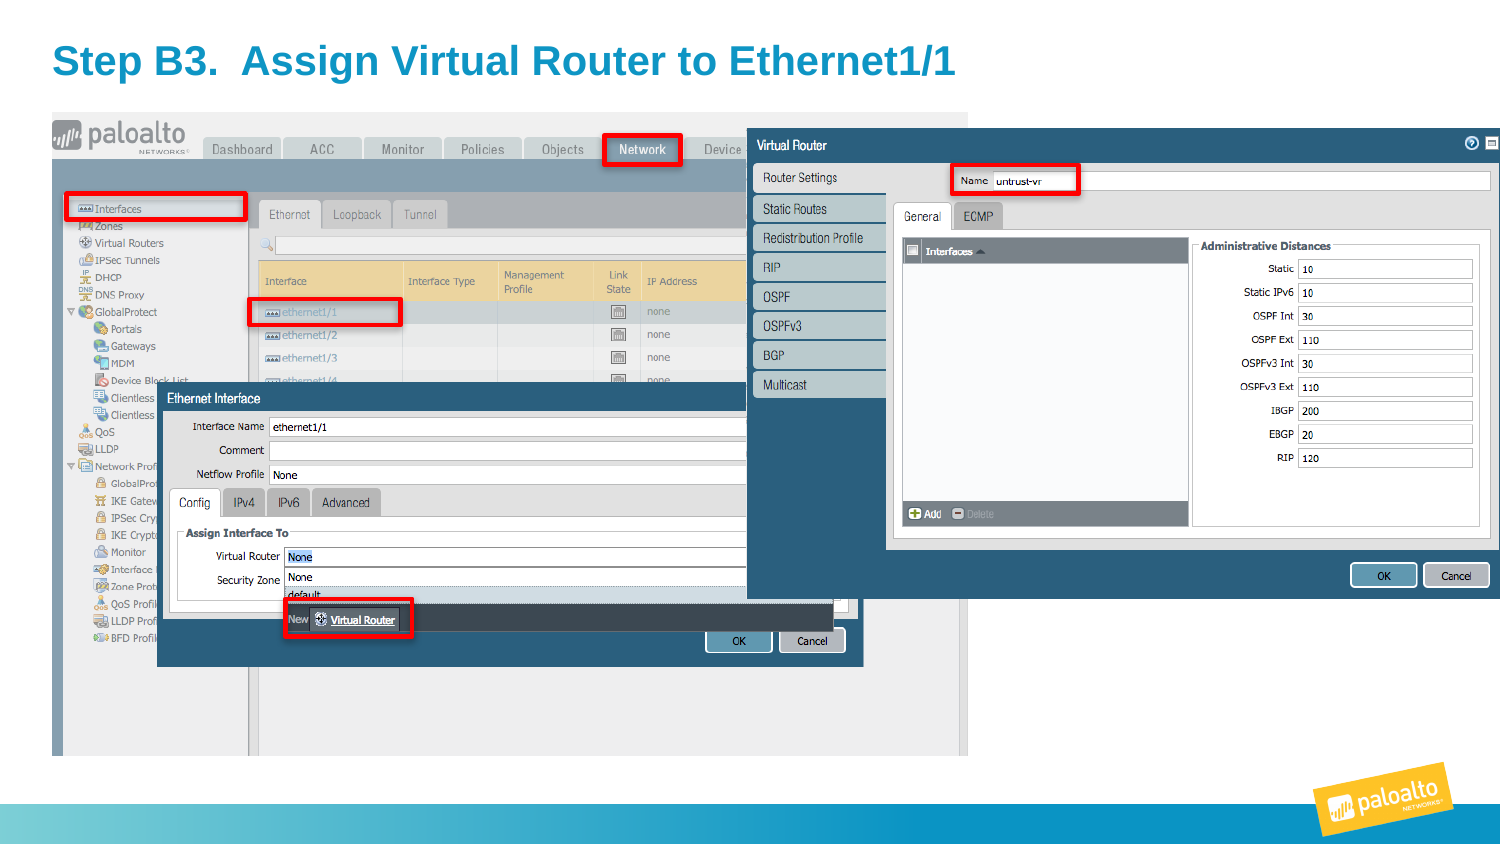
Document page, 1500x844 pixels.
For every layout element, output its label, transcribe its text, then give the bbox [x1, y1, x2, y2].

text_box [51, 112, 968, 757]
picture [746, 128, 1500, 600]
picture [1304, 737, 1461, 836]
title Step B3. Assign Virtual Router to Ethernet1/1 [52, 33, 1442, 88]
